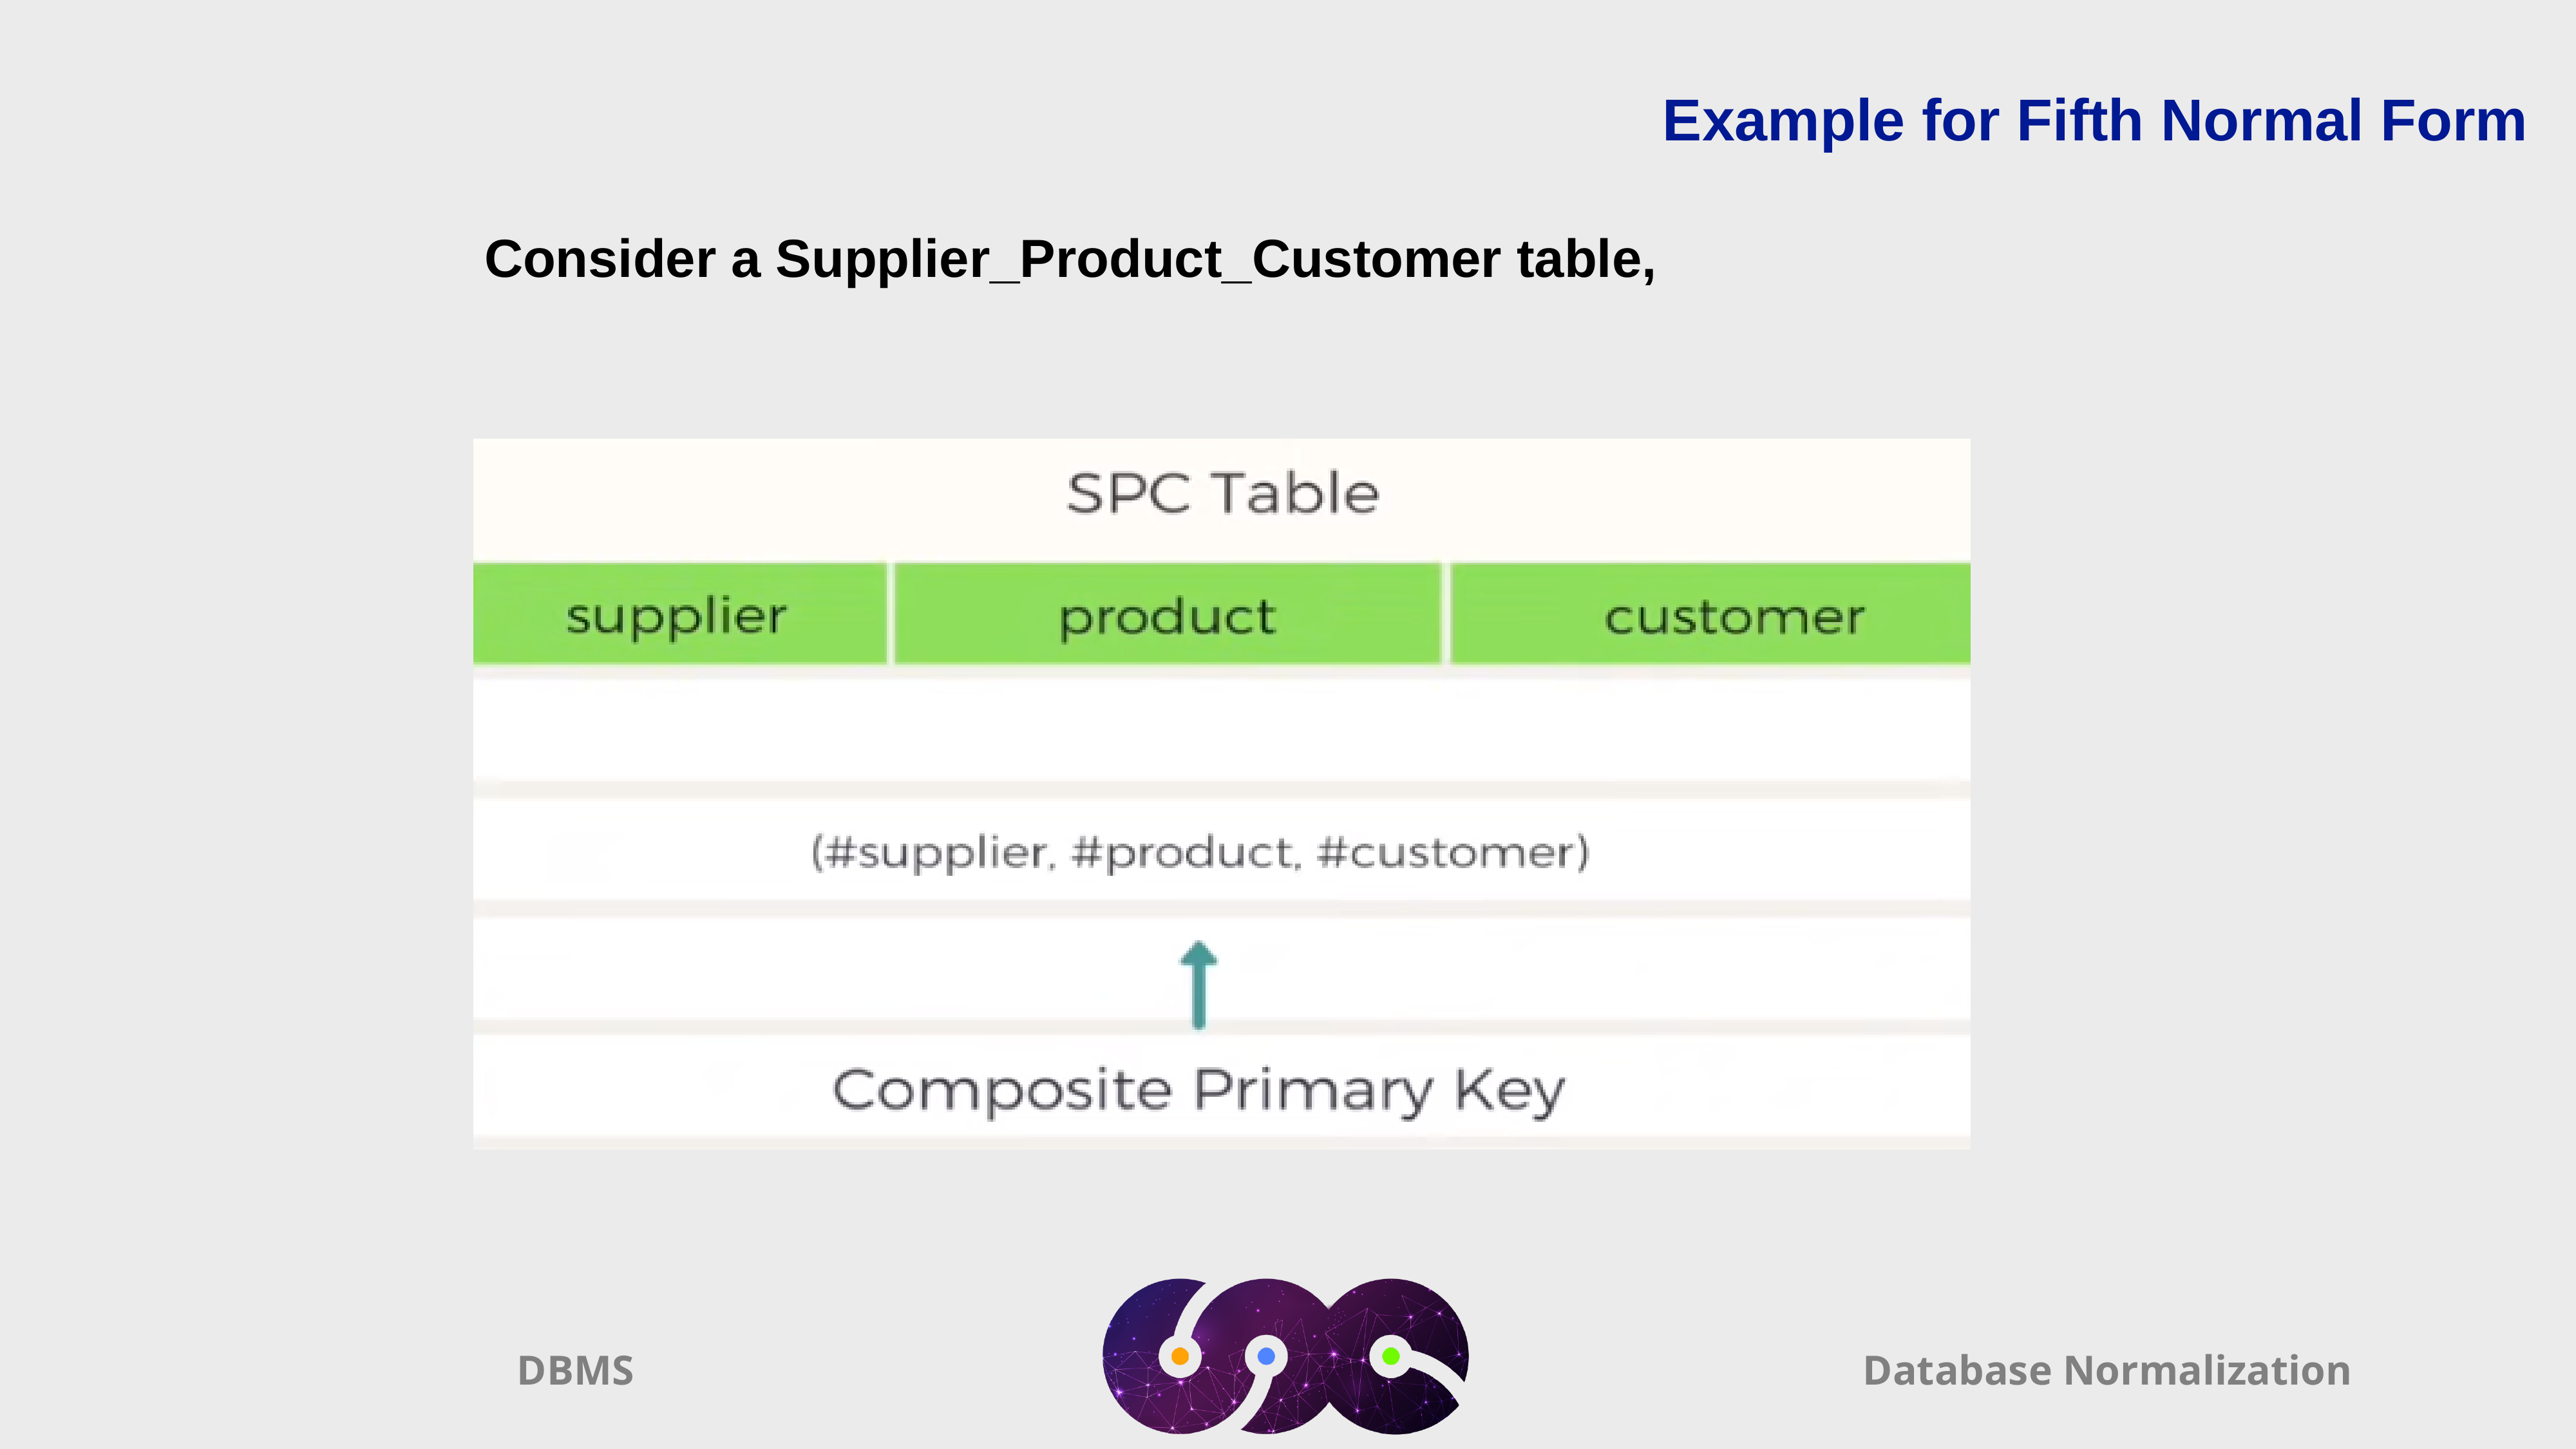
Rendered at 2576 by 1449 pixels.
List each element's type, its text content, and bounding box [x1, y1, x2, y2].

picture [473, 439, 1971, 1150]
text_box Consider a Supplier_Product_Customer table, [240, 218, 1918, 294]
text_box Example for Fifth Normal Form [929, 76, 2535, 158]
picture [1093, 1267, 1483, 1449]
